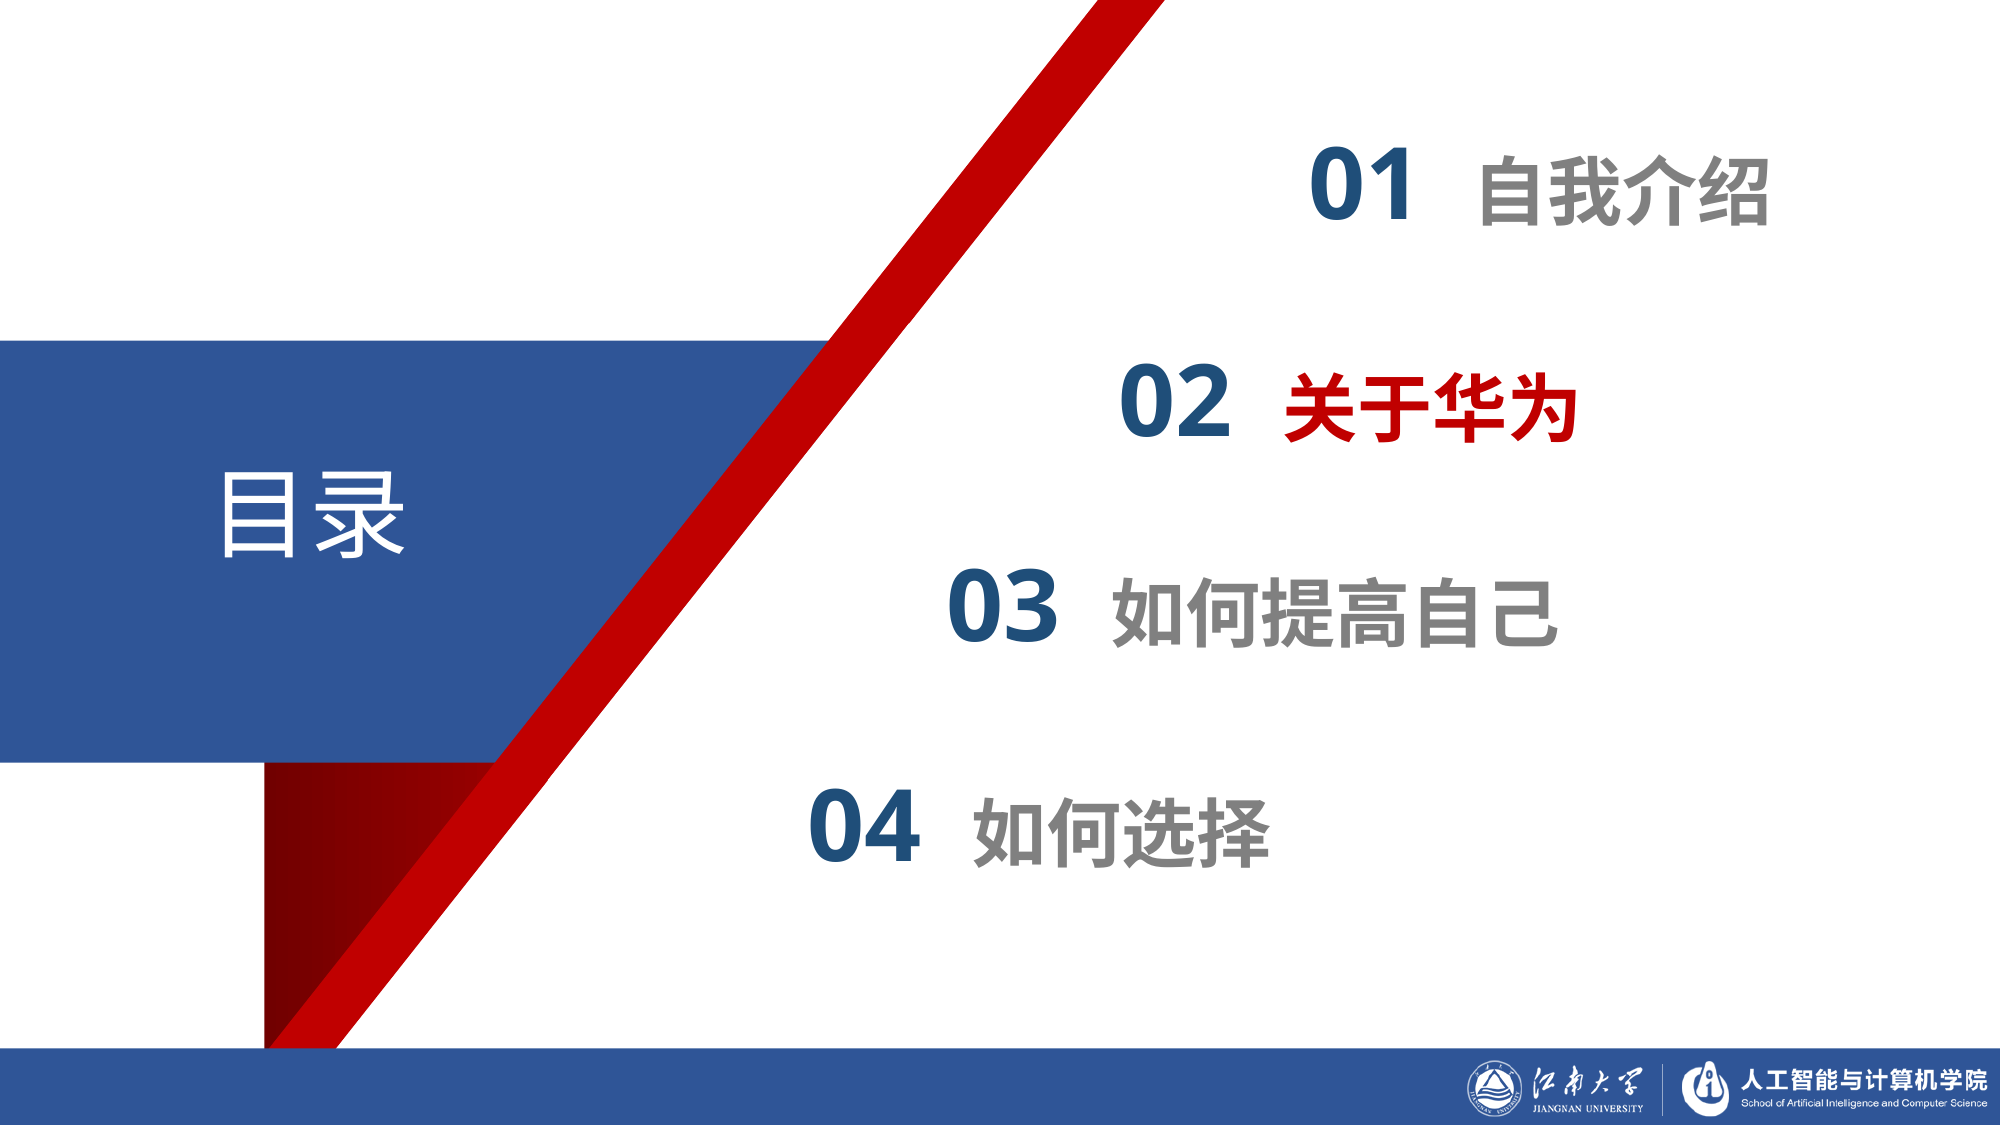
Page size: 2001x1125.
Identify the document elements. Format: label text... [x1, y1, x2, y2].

picture [1467, 1060, 1988, 1117]
text_box 01 自我介绍 [1293, 112, 1908, 247]
text_box [545, 319, 911, 782]
text_box 03 如何提高自己 [931, 533, 1768, 669]
text_box [0, 1047, 2000, 1125]
title 目录 [194, 445, 548, 592]
text_box [0, 340, 826, 764]
text_box [268, 0, 1167, 1047]
text_box [263, 764, 491, 1047]
text_box 04 如何选择 [792, 754, 1629, 889]
text_box 02 关于华为 [1103, 328, 1940, 464]
